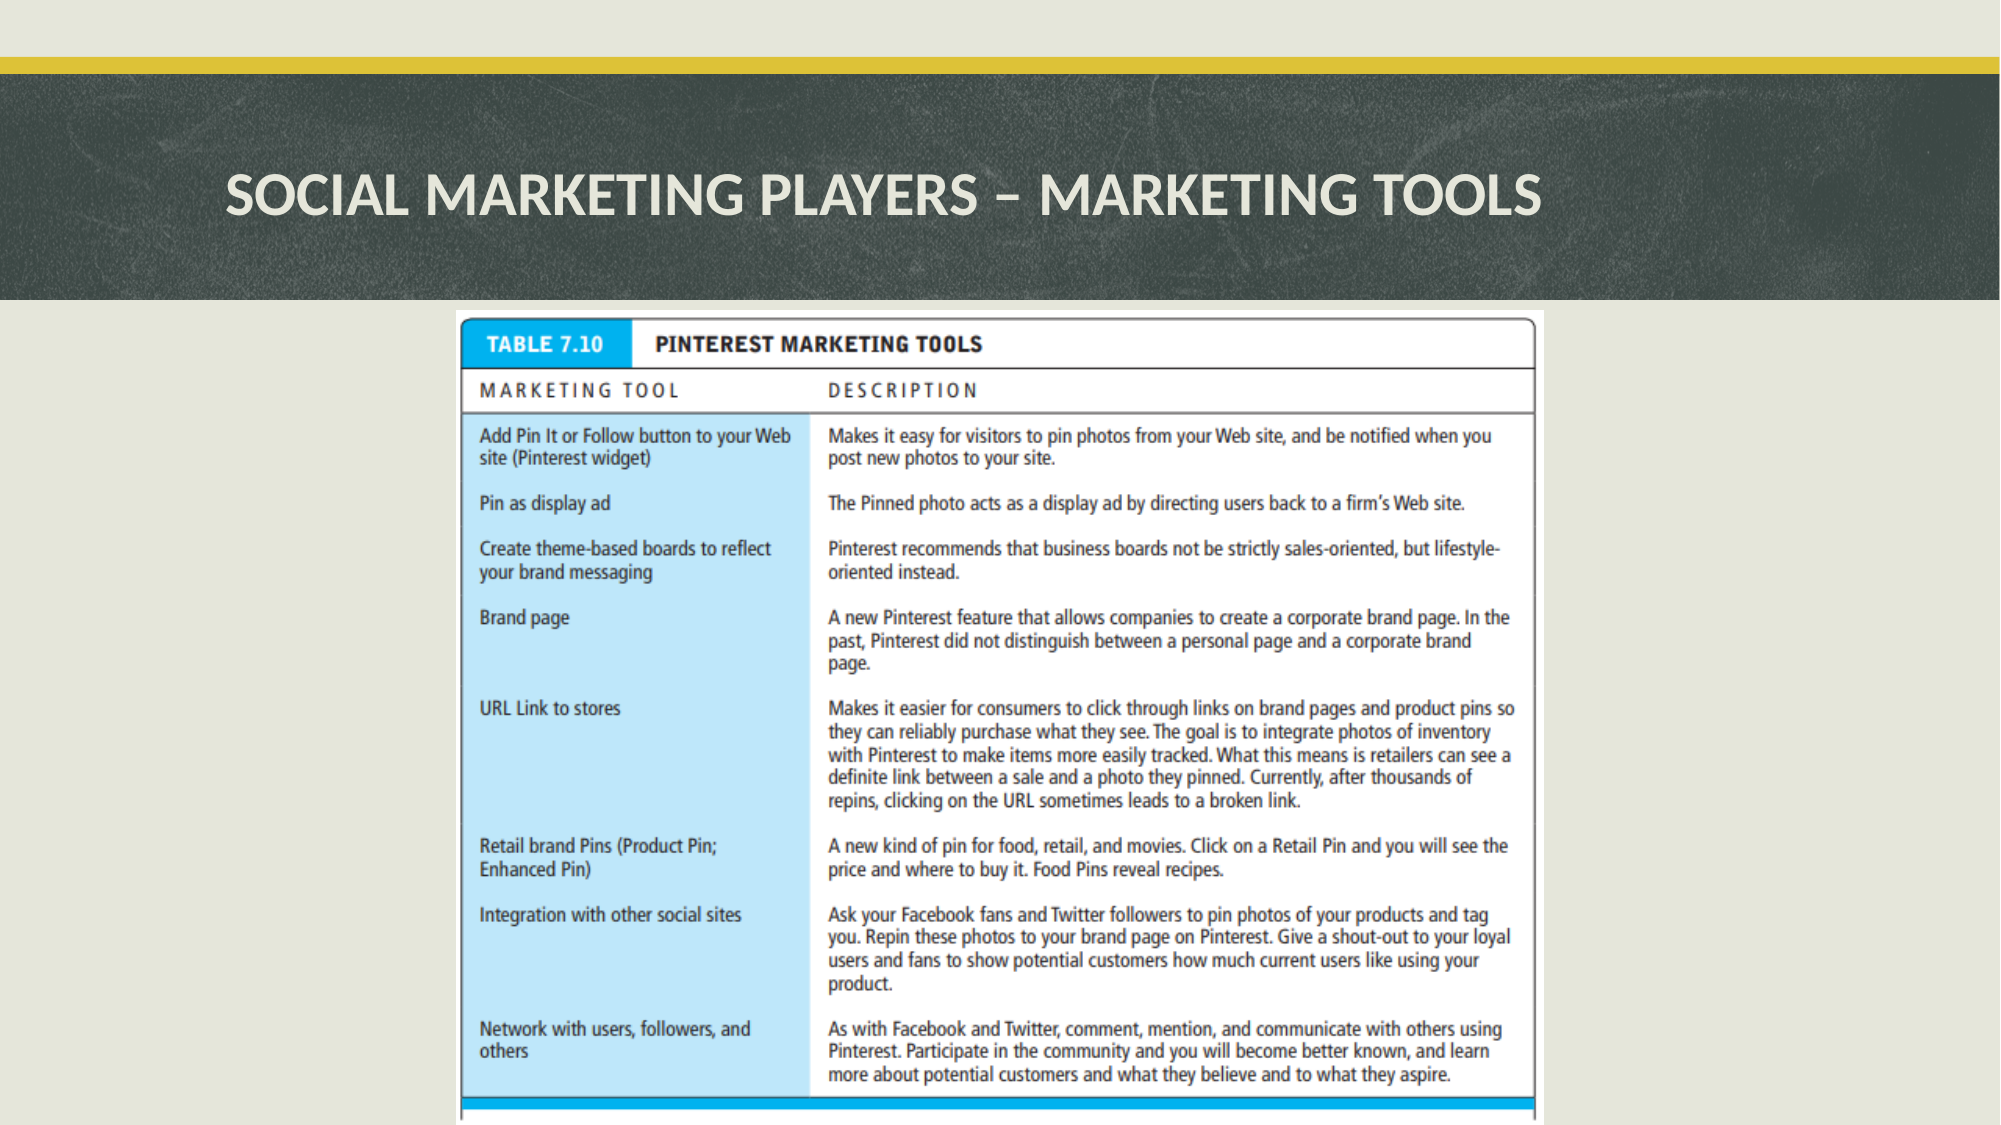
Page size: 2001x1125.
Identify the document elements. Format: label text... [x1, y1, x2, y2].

title SOCIAL MARKETING PLAYERS – MARKETING TOOLS [210, 76, 1868, 311]
picture [0, 74, 2000, 300]
picture [456, 310, 1544, 1125]
